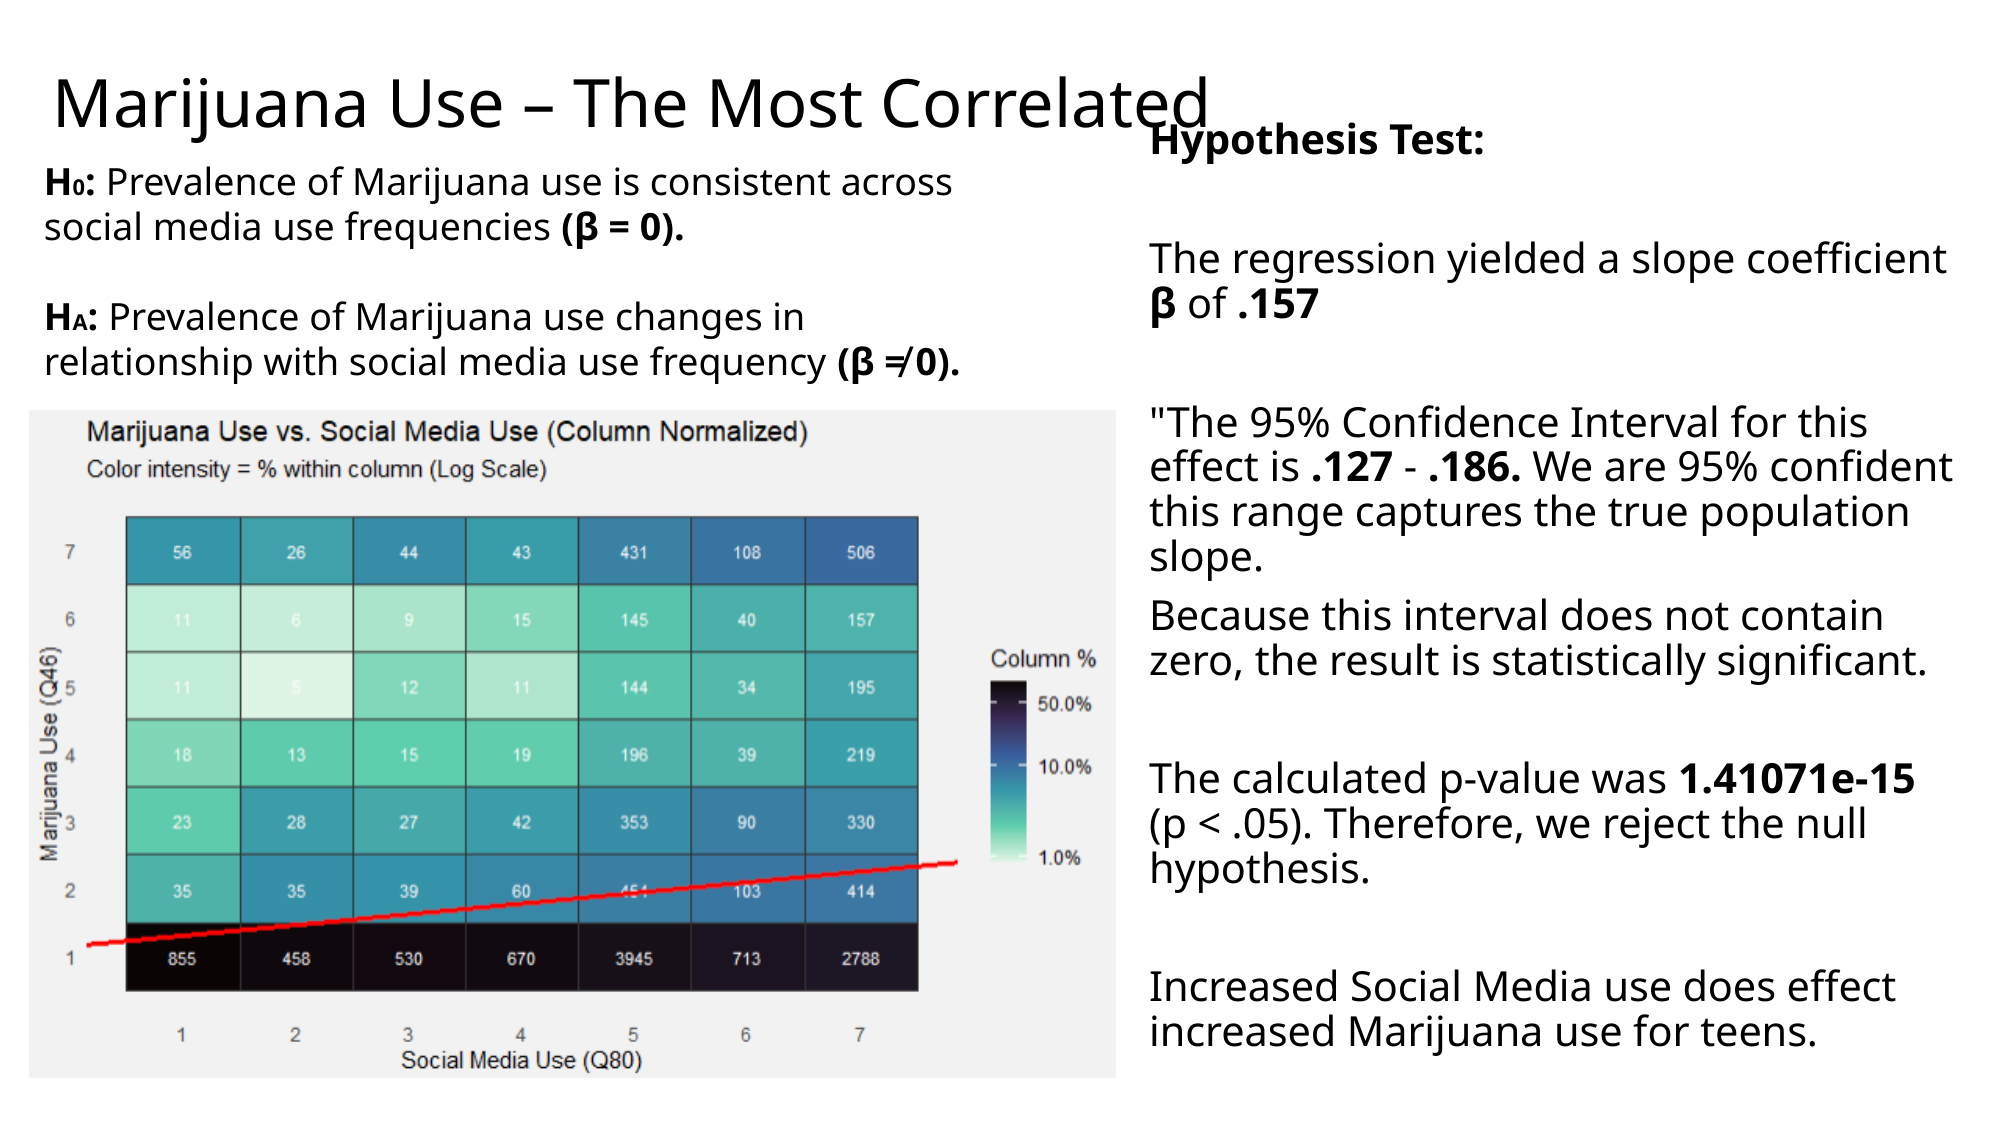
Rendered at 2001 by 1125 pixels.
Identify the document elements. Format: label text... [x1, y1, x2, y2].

picture [28, 409, 1116, 1079]
list Hypothesis Test: The regression yielded a slope coefficient β of .157 "The 95% Confidence Interval for this effect is .127 - .186. We are 95% confident this range captures the true population slope. Because this interval does not contain zero, the result is statistically significant. The calculated p-value was 1.41071e-15 (p < .05). Therefore, we reject the null hypothesis. Increased Social Media use does effect increased Marijuana use for teens. [1134, 111, 1971, 1078]
title Marijuana Use – The Most Correlated [37, 23, 1415, 190]
text_box H0: Prevalence of Marijuana use is consistent across social media use frequencies (β = 0). HA: Prevalence of Marijuana use changes in relationship with social media use frequency (β ≠ 0). [29, 150, 1032, 409]
